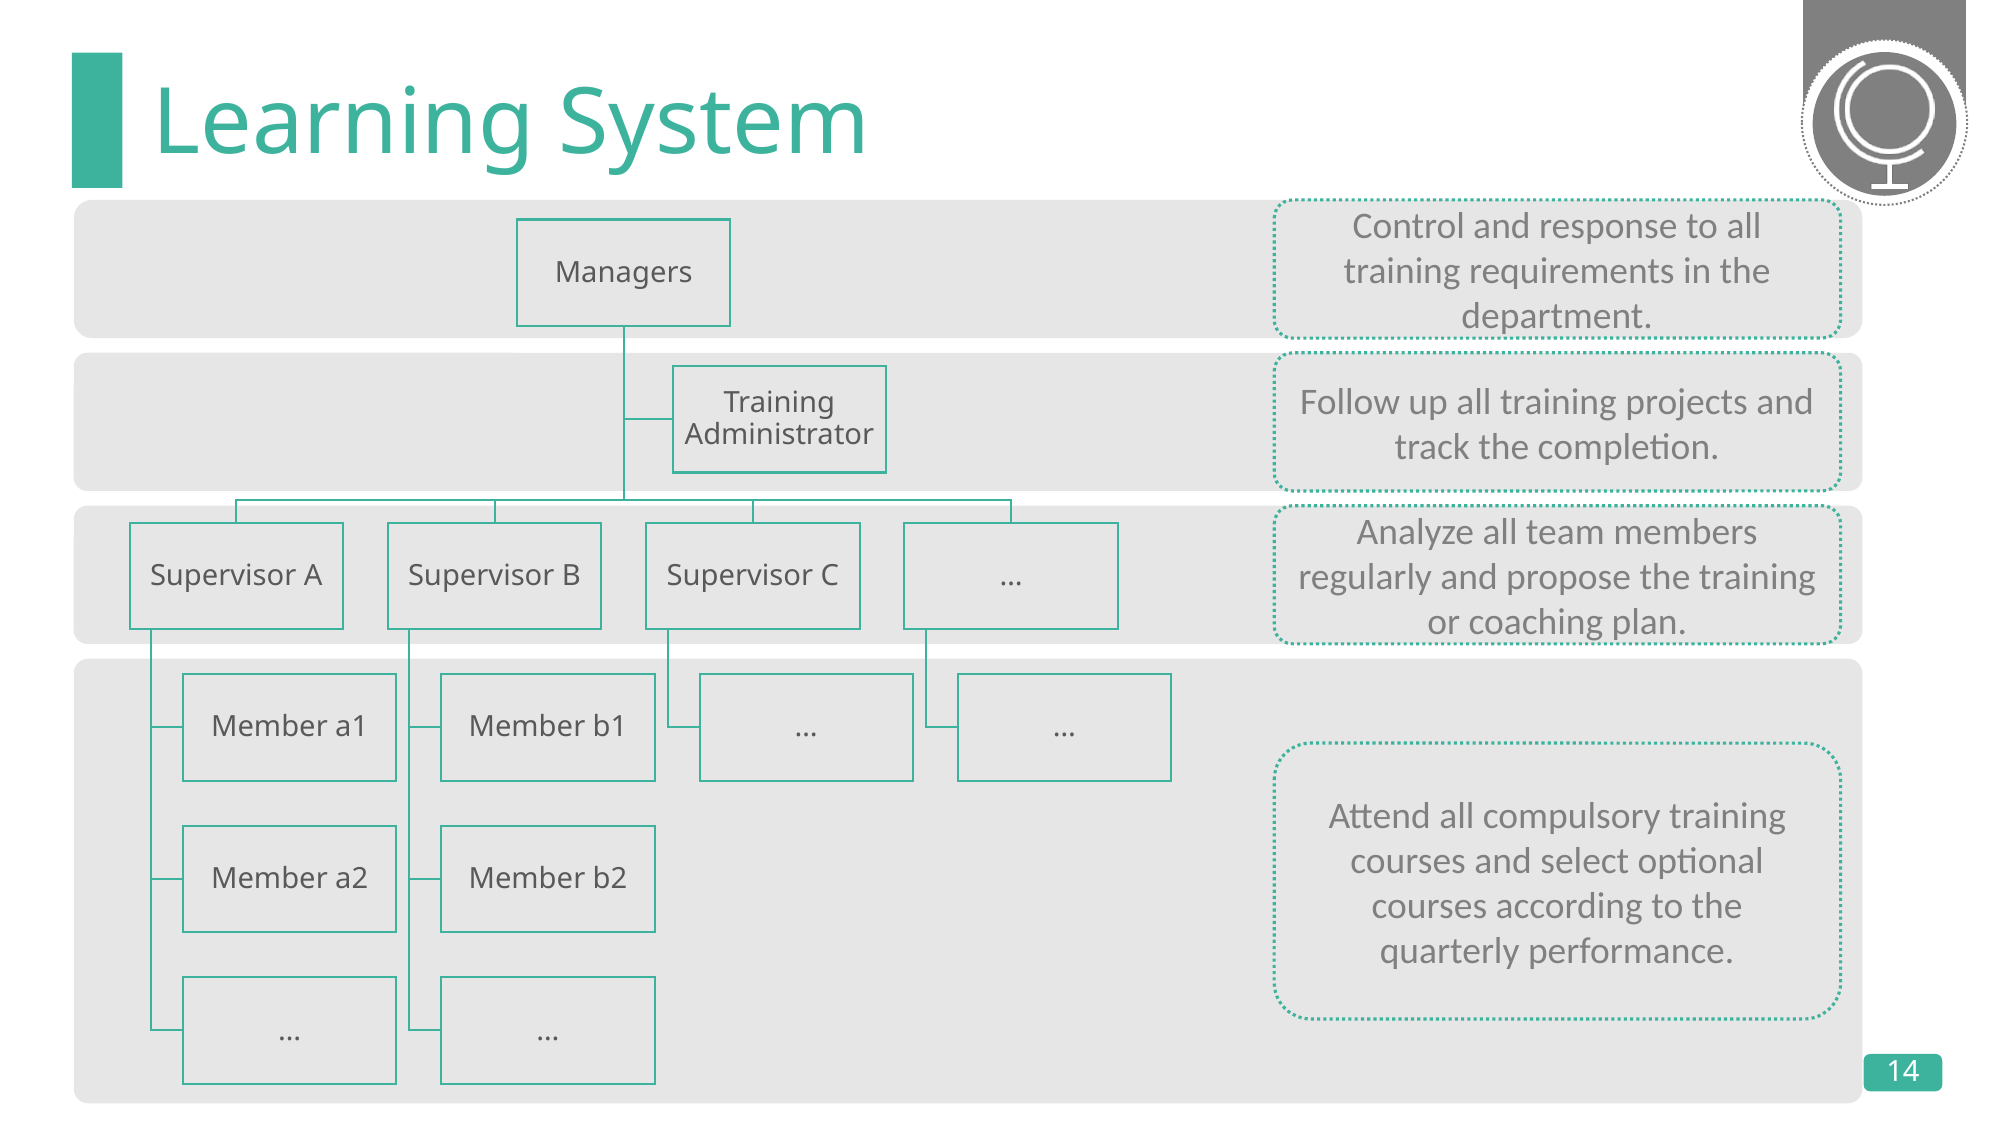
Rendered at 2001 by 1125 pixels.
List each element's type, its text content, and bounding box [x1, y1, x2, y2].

picture [1834, 59, 1935, 189]
text_box Analyze all team members regularly and propose the training or coaching plan. [1273, 504, 1842, 645]
text_box Control and response to all training requirements in the department. [1273, 198, 1842, 340]
text_box Follow up all training projects and track the completion. [1273, 351, 1842, 493]
text_box [72, 657, 1864, 1105]
text_box [1445, 351, 1864, 493]
text_box Attend all compulsory training courses and select optional courses according to the quarterly performance. [1273, 741, 1842, 1021]
text_box [1253, 351, 1293, 493]
title Learning System [137, 59, 1863, 188]
text_box [1253, 504, 1289, 645]
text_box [48, 218, 1253, 1085]
text_box [1825, 504, 1864, 645]
text_box [72, 198, 1293, 340]
slide_number 14 [1677, 1042, 2000, 1103]
text_box [1823, 198, 1864, 340]
